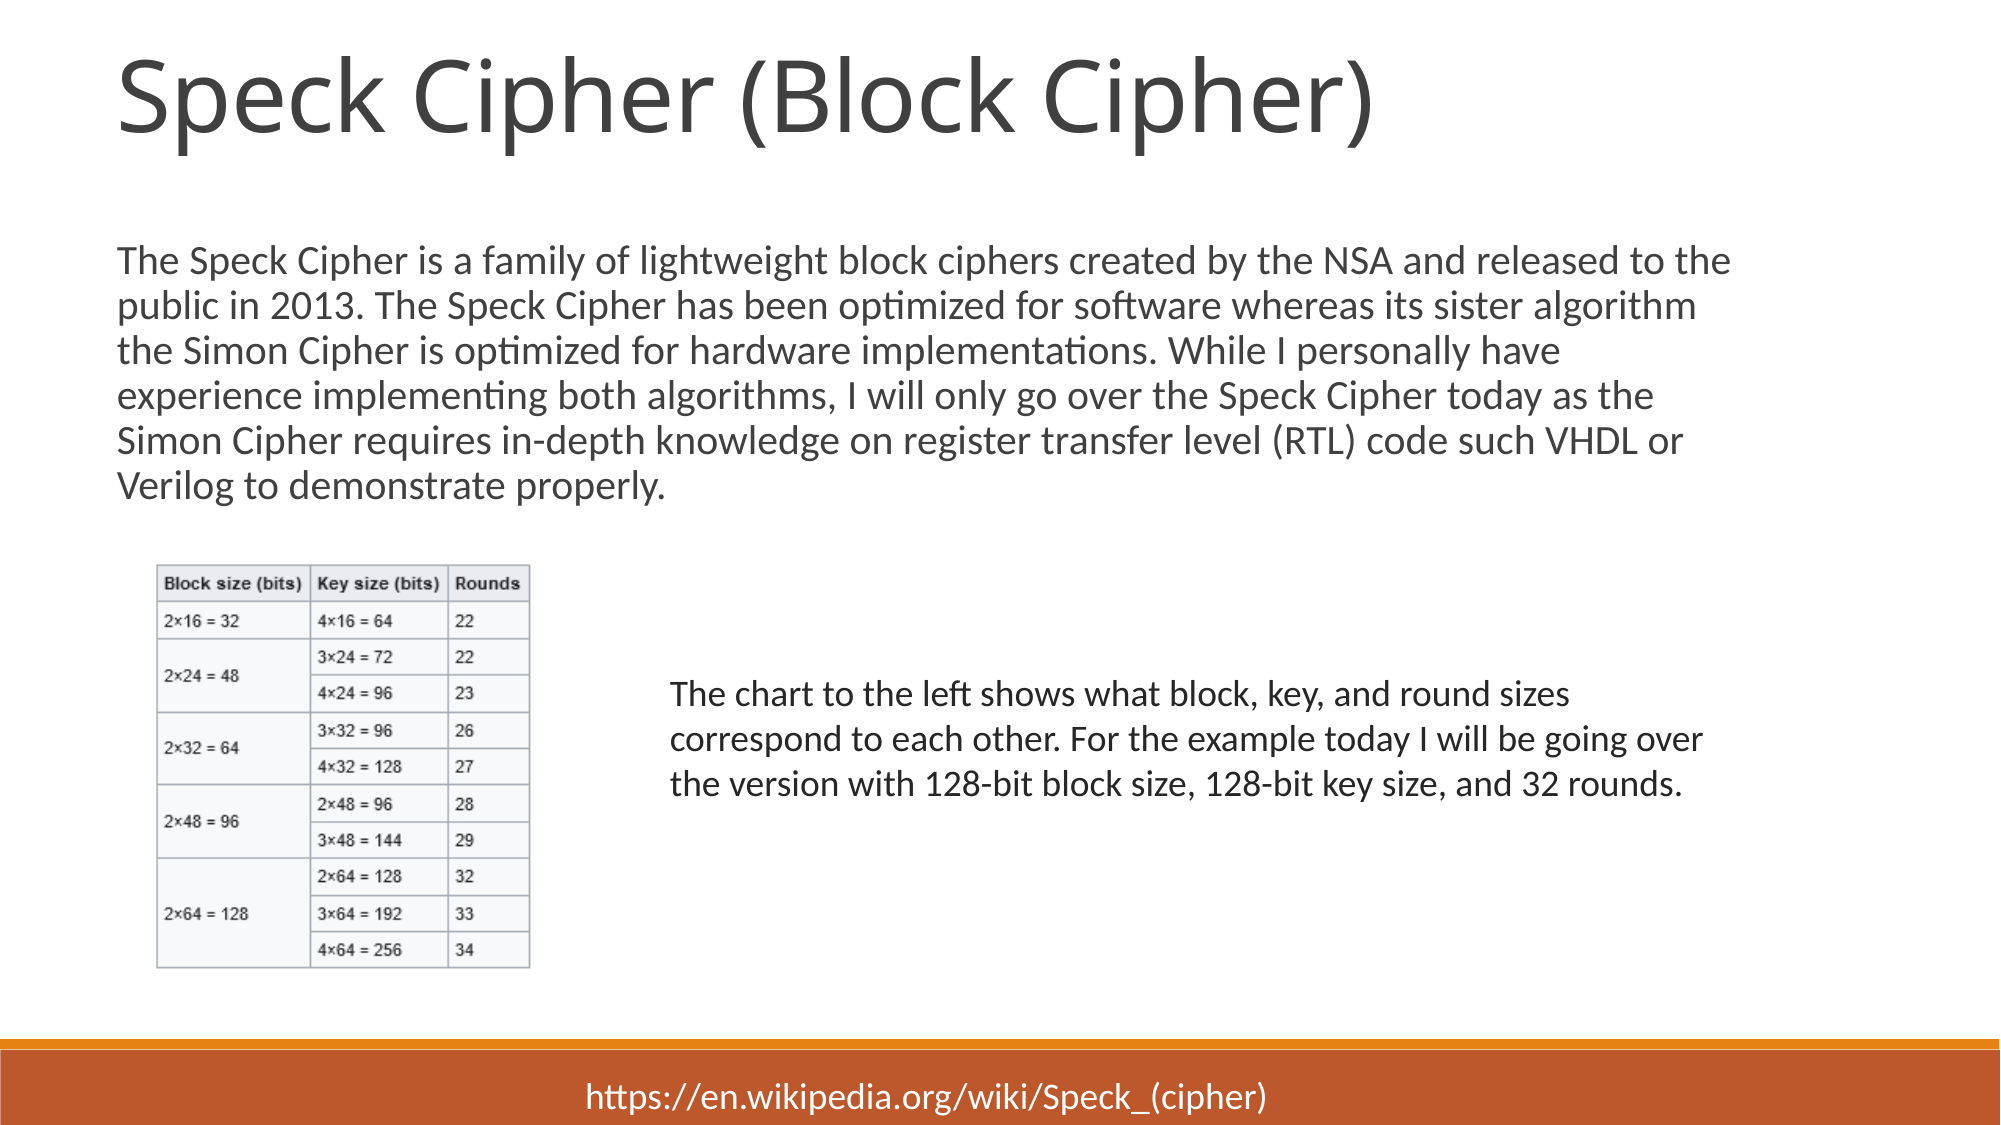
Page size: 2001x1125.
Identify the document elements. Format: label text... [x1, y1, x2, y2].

title Speck Cipher (Block Cipher) [101, 37, 1752, 161]
text_box https://en.wikipedia.org/wiki/Speck_(cipher) [570, 1064, 1284, 1125]
list The Speck Cipher is a family of lightweight block ciphers created by the NSA and released to the public in 2013. The Speck Cipher has been optimized for software whereas its sister algorithm the Simon Cipher is optimized for hardware implementations. While I personally have experience implementing both algorithms, I will only go over the Speck Cipher today as the Simon Cipher requires in-depth knowledge on register transfer level (RTL) code such VHDL or Verilog to demonstrate properly. [101, 230, 1752, 891]
text_box The chart to the left shows what block, key, and round sizes correspond to each other. For the example today I will be going over the version with 128-bit block size, 128-bit key size, and 32 rounds. [654, 661, 1720, 812]
picture [154, 560, 541, 976]
